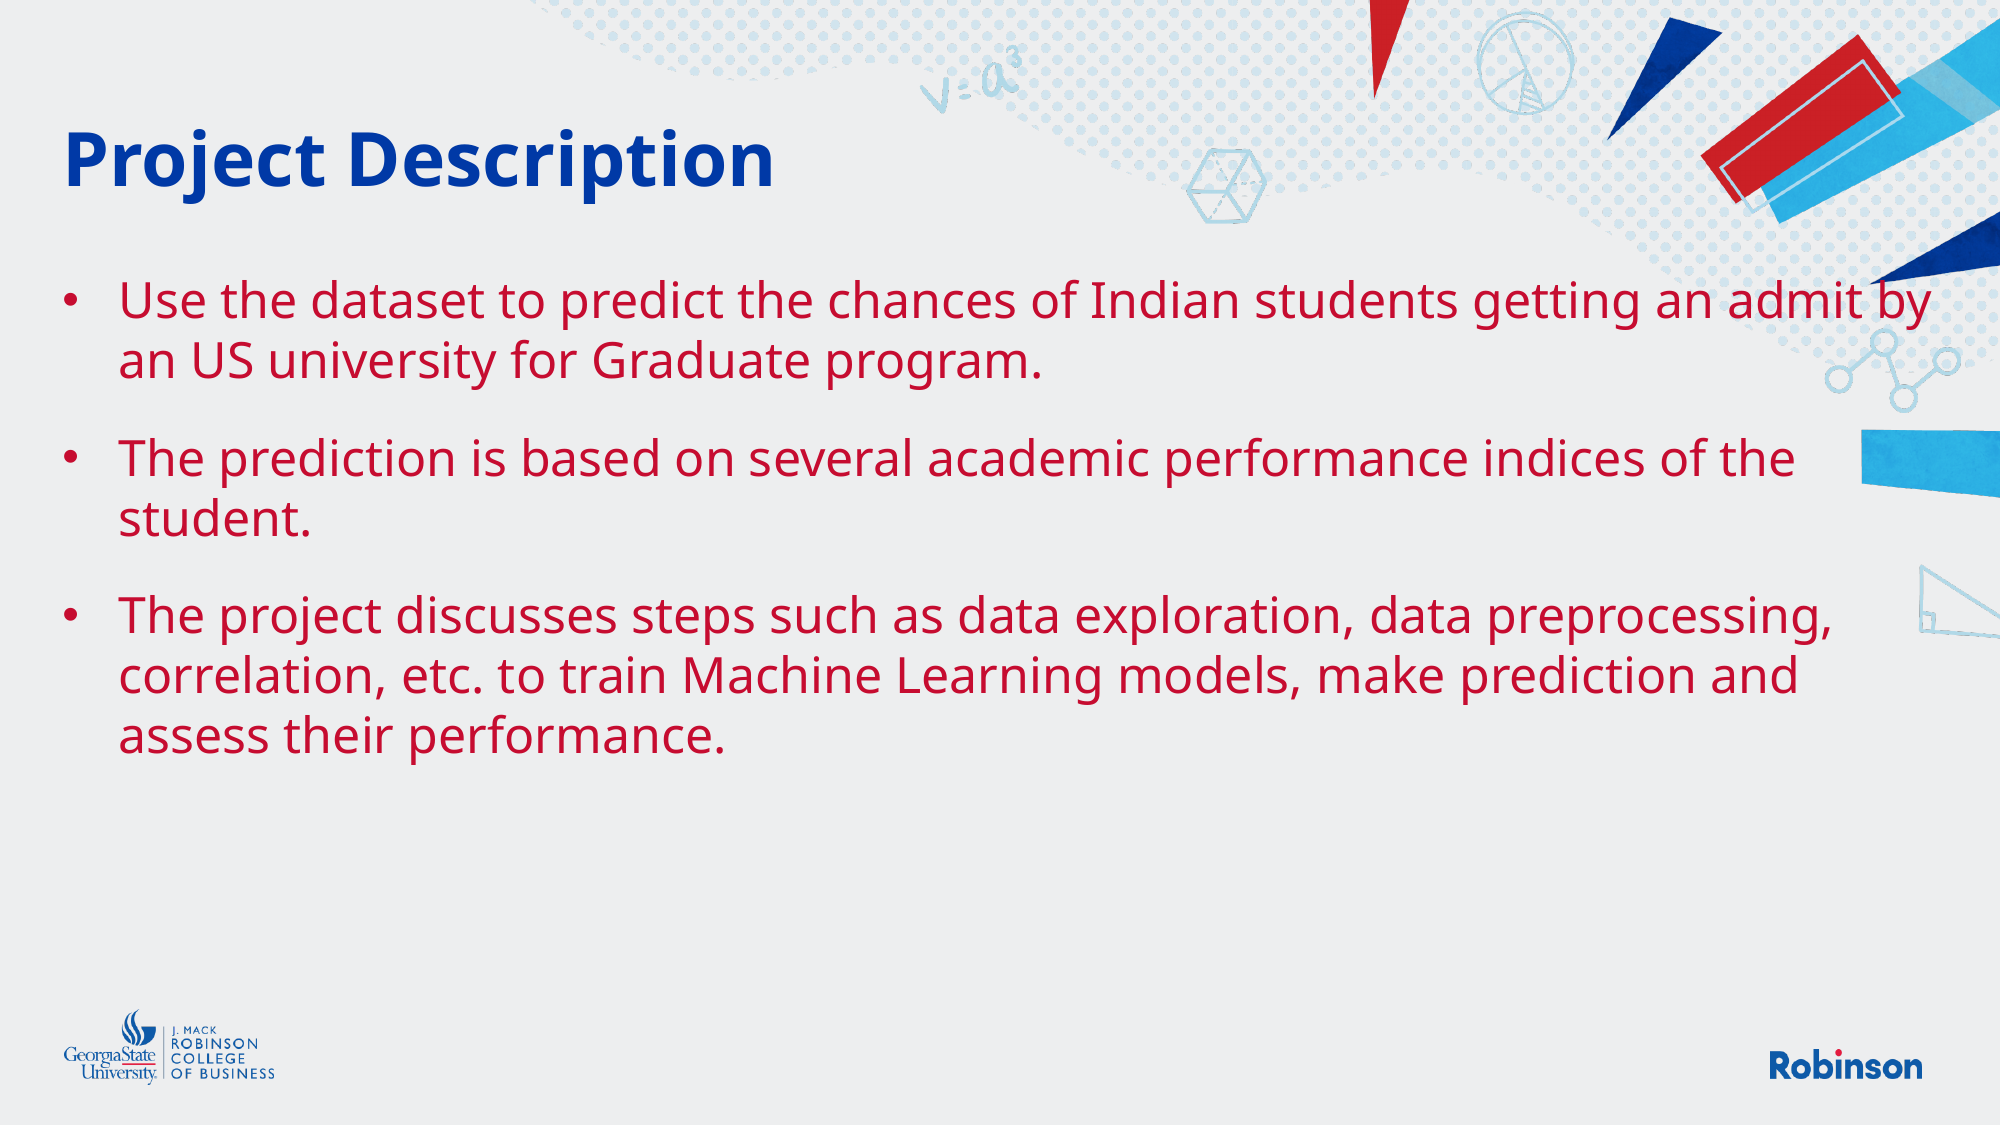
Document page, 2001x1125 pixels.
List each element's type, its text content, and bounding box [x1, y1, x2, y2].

title Project Description [62, 121, 1938, 203]
list Use the dataset to predict the chances of Indian students getting an admit by an US university for Graduate program. The prediction is based on several academic performance indices of the student. The project discusses steps such as data exploration, data preprocessing, correlation, etc. to train Machine Learning models, make prediction and assess their performance. [62, 268, 1938, 954]
picture [0, 0, 2000, 1125]
